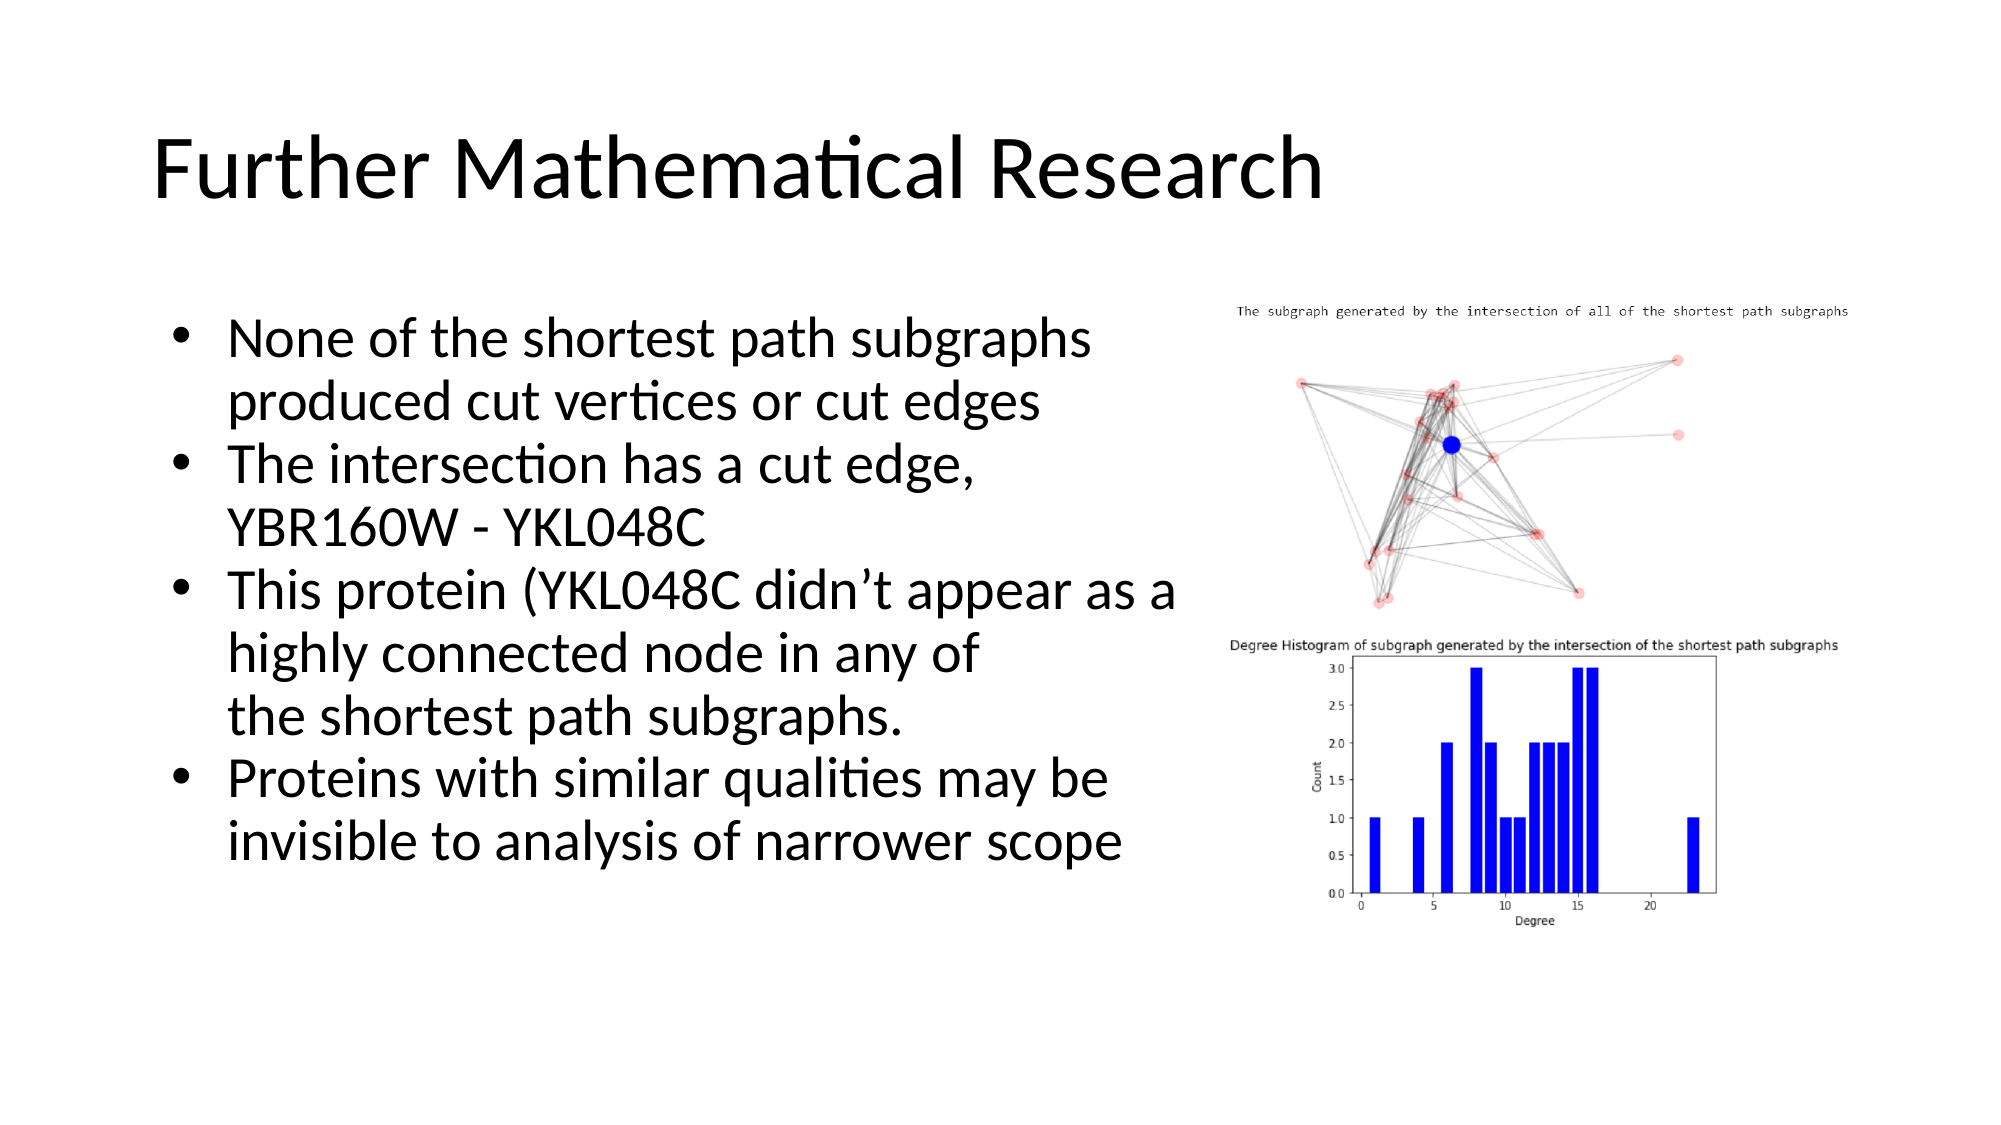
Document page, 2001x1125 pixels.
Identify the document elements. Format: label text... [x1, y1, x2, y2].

picture [1226, 299, 1858, 934]
list None of the shortest path subgraphs produced cut vertices or cut edges The intersection has a cut edge, YBR160W - YKL048C This protein (YKL048C didn’t appear as a highly connected node in any of the shortest path subgraphs. Proteins with similar qualities may be invisible to analysis of narrower scope [137, 299, 1863, 1014]
title Further Mathematical Research [137, 59, 1863, 278]
